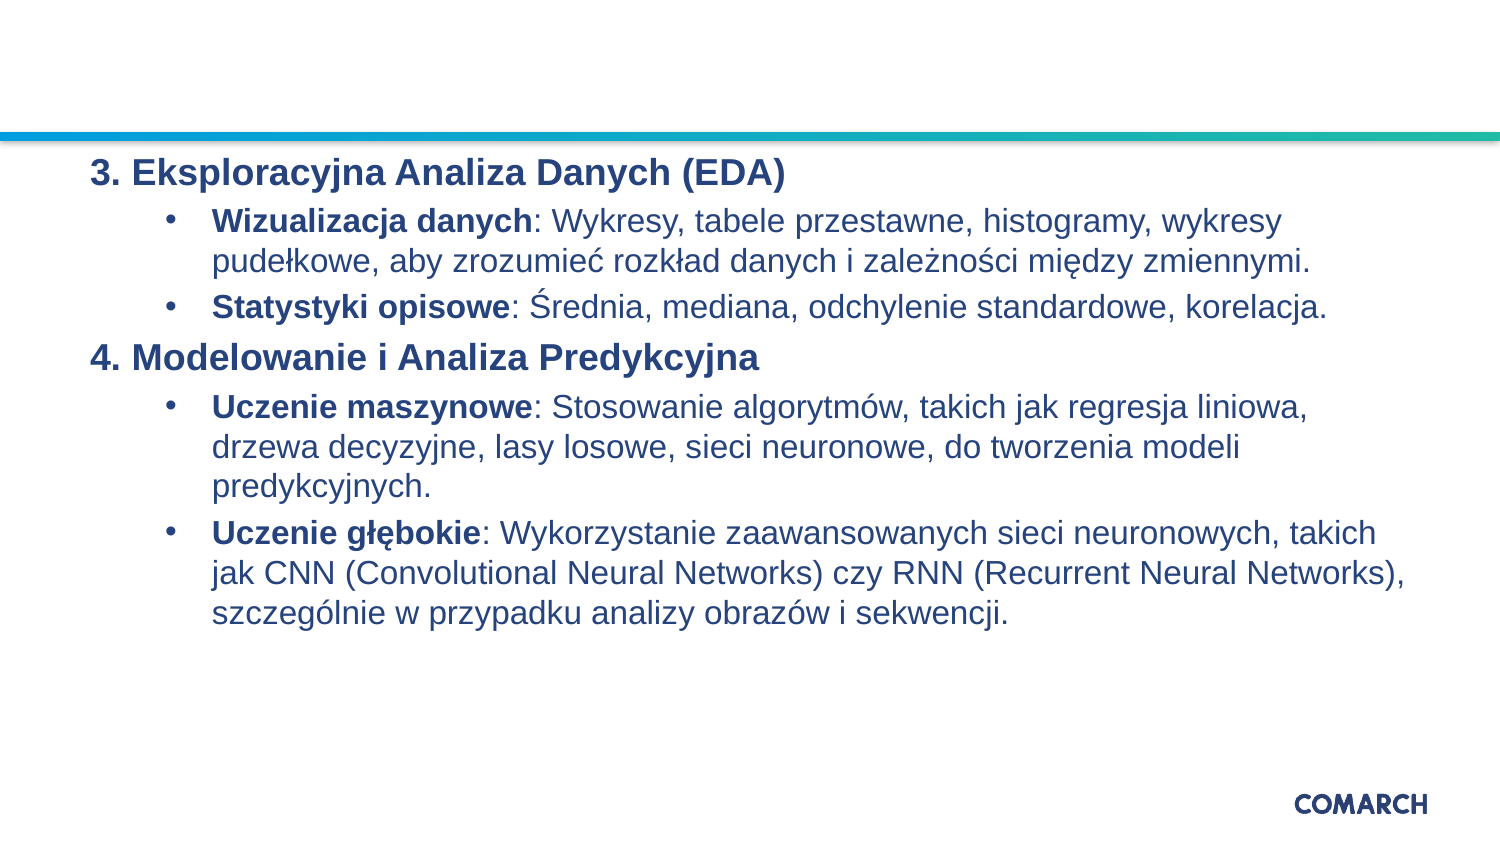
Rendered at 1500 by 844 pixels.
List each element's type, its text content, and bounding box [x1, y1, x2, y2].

picture [1294, 793, 1427, 814]
list 3. Eksploracyjna Analiza Danych (EDA) Wizualizacja danych: Wykresy, tabele przestawne, histogramy, wykresy pudełkowe, aby zrozumieć rozkład danych i zależności między zmiennymi. Statystyki opisowe: Średnia, mediana, odchylenie standardowe, korelacja. 4. Modelowanie i Analiza Predykcyjna Uczenie maszynowe: Stosowanie algorytmów, takich jak regresja liniowa, drzewa decyzyjne, lasy losowe, sieci neuronowe, do tworzenia modeli predykcyjnych. Uczenie głębokie: Wykorzystanie zaawansowanych sieci neuronowych, takich jak CNN (Convolutional Neural Networks) czy RNN (Recurrent Neural Networks), szczególnie w przypadku analizy obrazów i sekwencji. [75, 140, 1427, 782]
